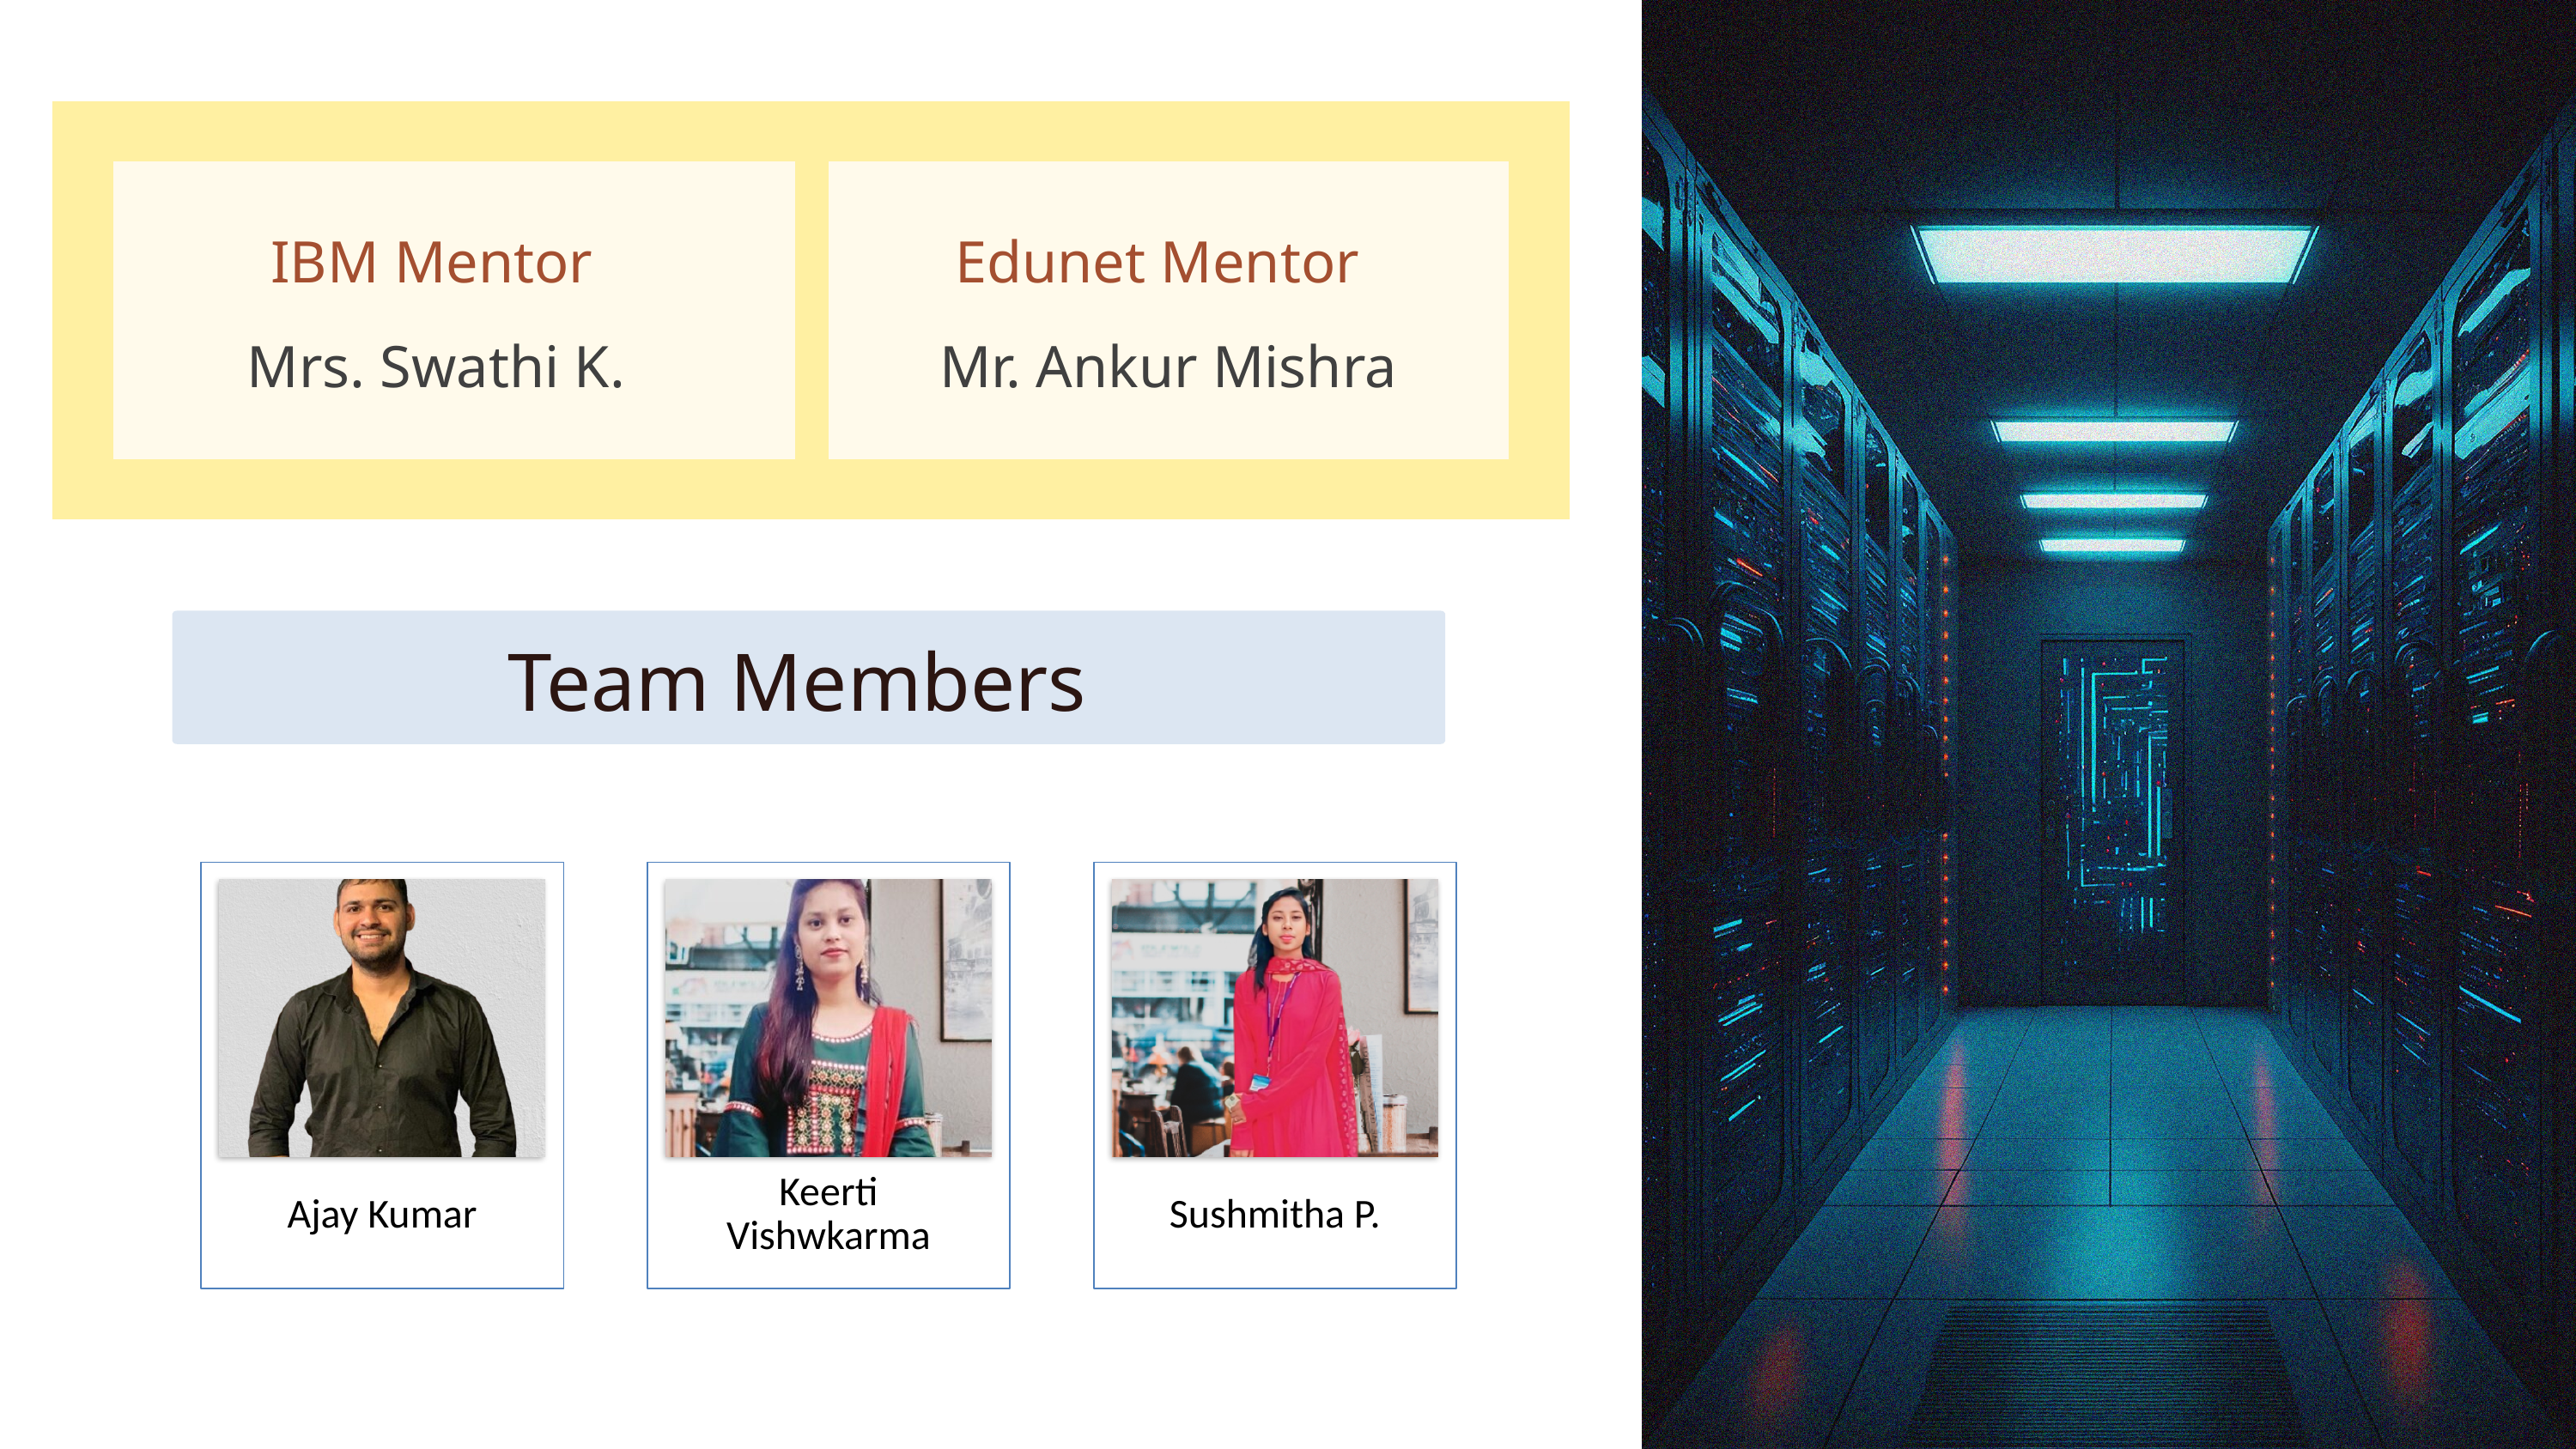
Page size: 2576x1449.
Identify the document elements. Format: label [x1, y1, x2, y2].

text_box [828, 161, 1510, 460]
text_box [200, 755, 1457, 1395]
text_box [112, 161, 795, 460]
picture [1642, 0, 2576, 1449]
picture [2562, 347, 2570, 355]
text_box [436, 49, 1637, 494]
text_box [52, 100, 1571, 519]
text_box [172, 610, 1446, 745]
